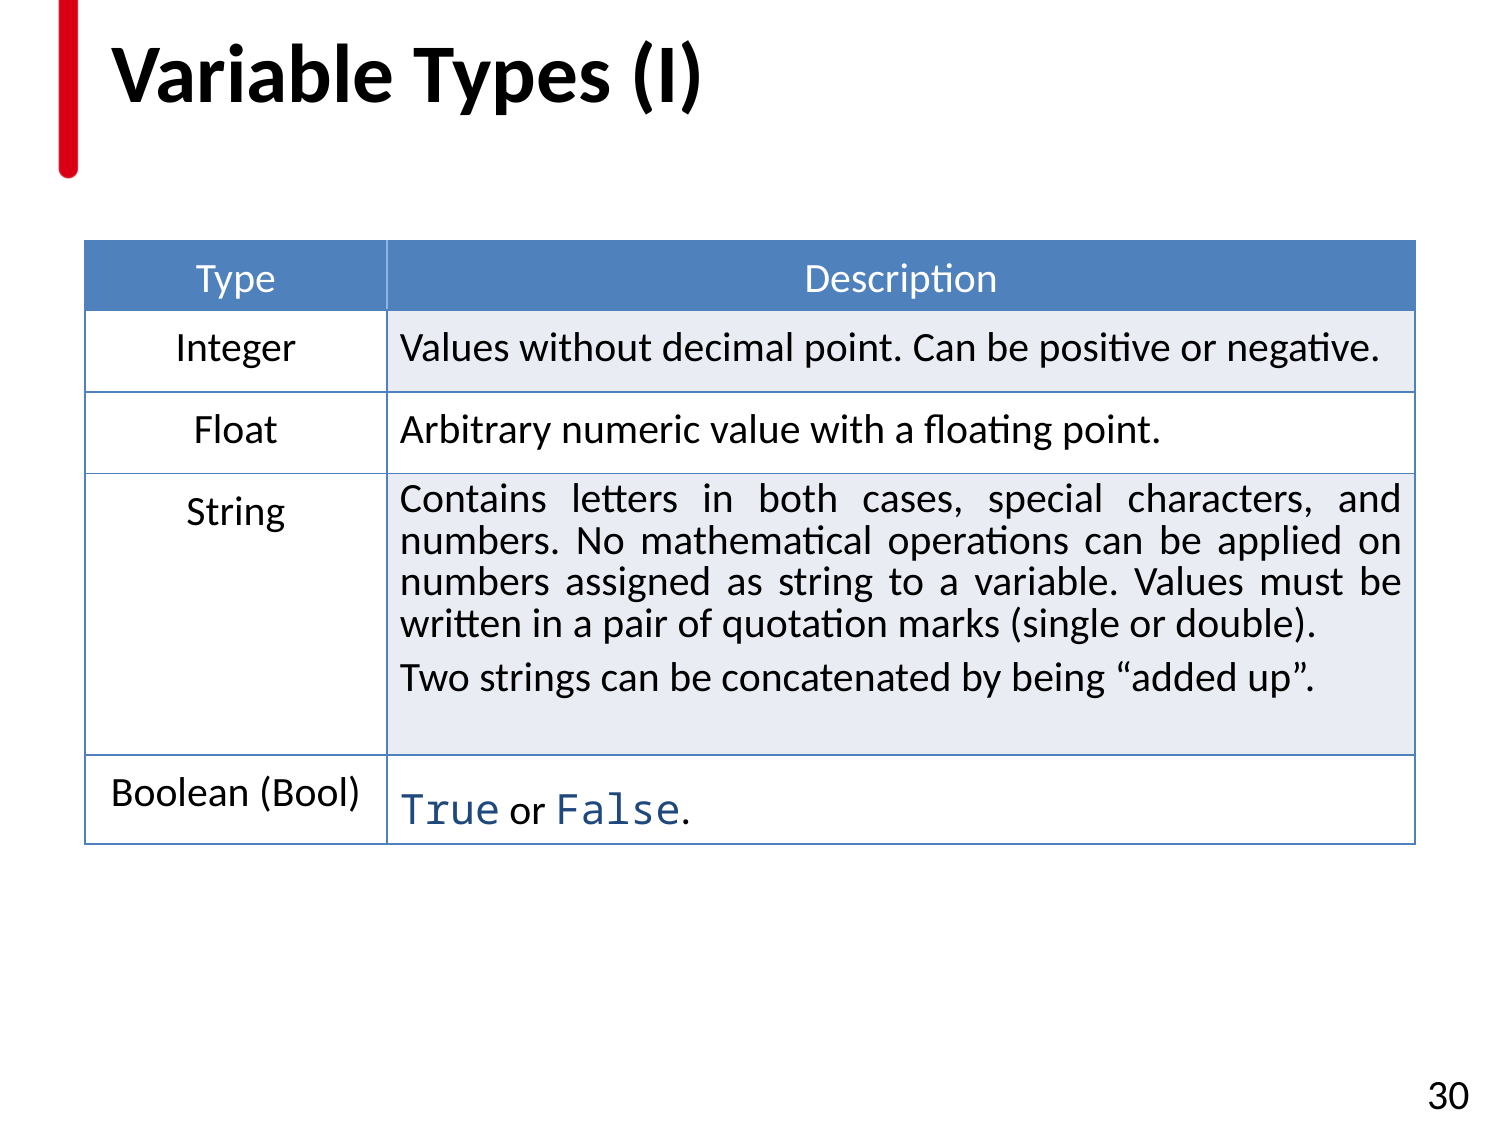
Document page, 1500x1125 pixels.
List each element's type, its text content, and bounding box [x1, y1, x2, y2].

title Variable Types (I) [96, 0, 1500, 138]
table_header Type [86, 242, 386, 309]
table_cell Values without decimal point. Can be positive or negative. [388, 311, 1414, 391]
table_header Description [388, 242, 1414, 309]
table_cell True or False. [388, 756, 1414, 843]
table_cell Boolean (Bool) [86, 756, 386, 843]
table_cell String [86, 474, 386, 754]
table_cell Integer [86, 311, 386, 391]
picture [57, 0, 81, 200]
table_cell Arbitrary numeric value with a floating point. [388, 393, 1414, 473]
table_cell Float [86, 393, 386, 473]
table_cell Contains letters in both cases, special characters, and numbers. No mathematical operations can be applied on numbers assigned as string to a variable. Values must be written in a pair of quotation marks (single or double). Two strings can be concatenated by being “added up”. [388, 474, 1414, 754]
